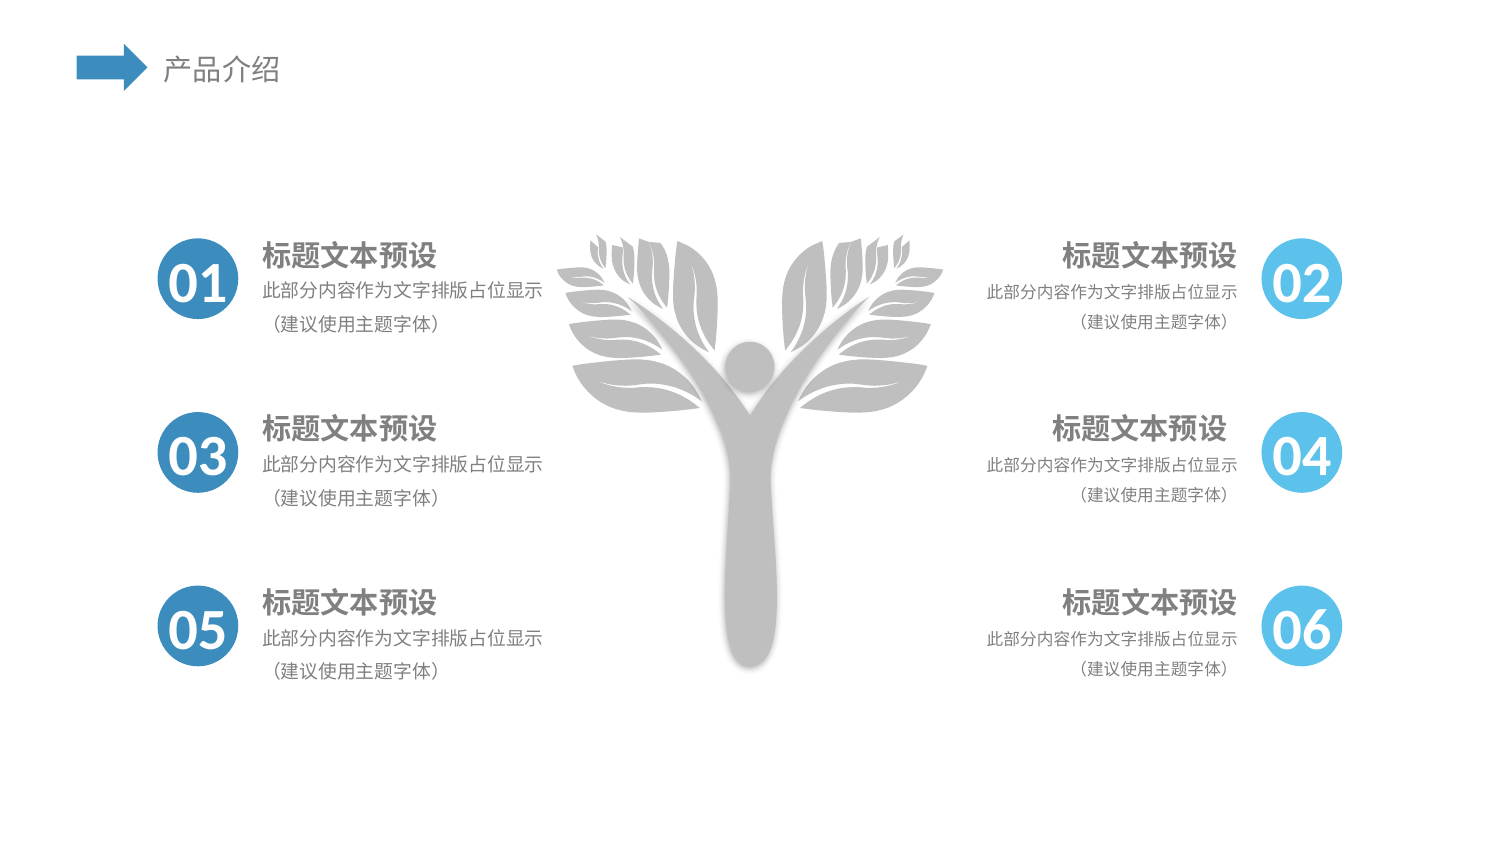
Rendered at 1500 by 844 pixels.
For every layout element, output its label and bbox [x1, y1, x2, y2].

text_box [157, 234, 558, 694]
text_box [959, 234, 1343, 694]
text_box [559, 234, 944, 667]
